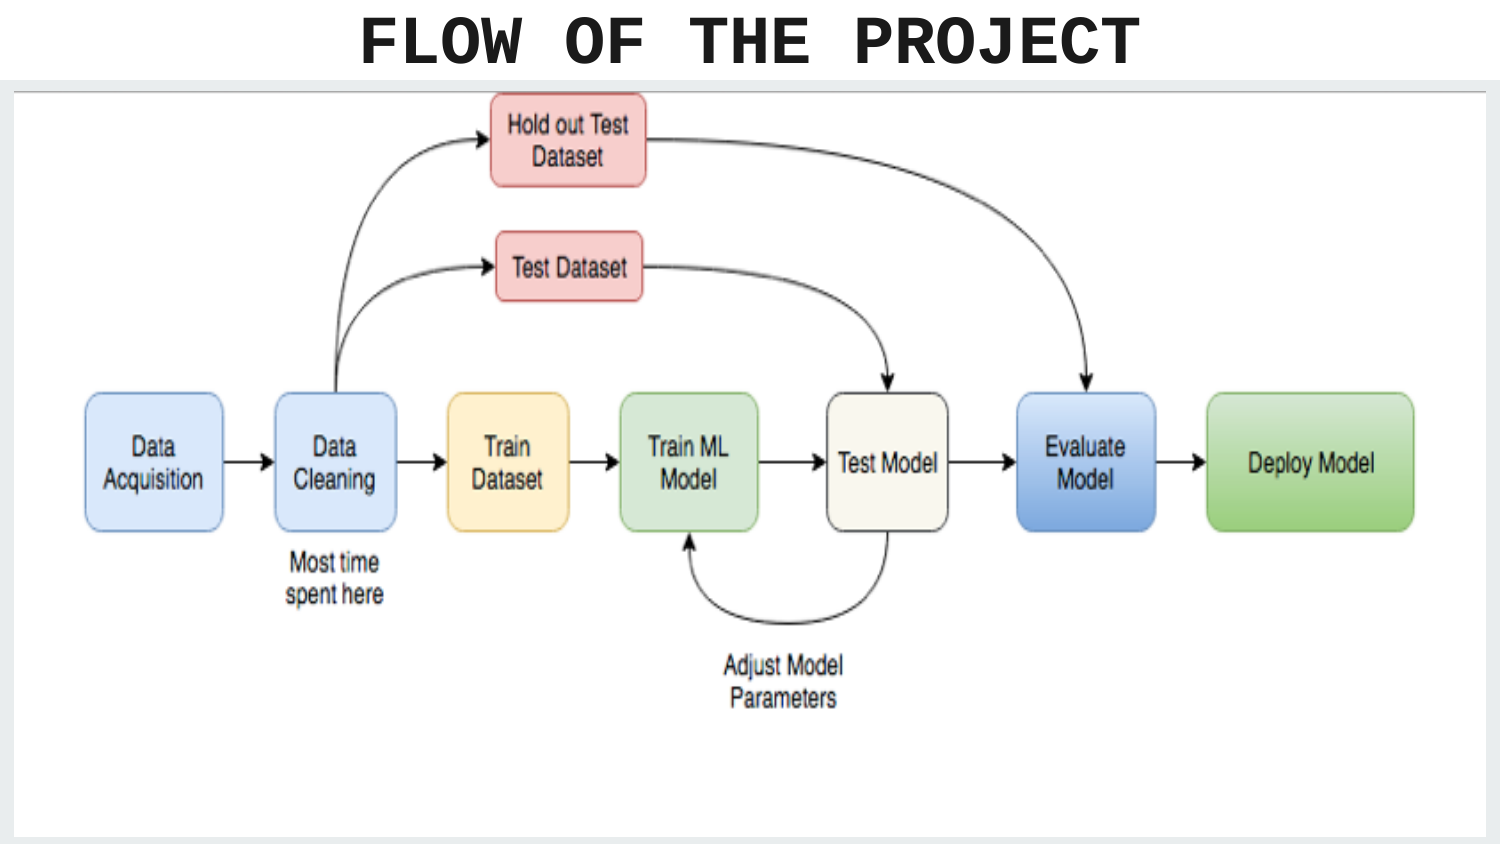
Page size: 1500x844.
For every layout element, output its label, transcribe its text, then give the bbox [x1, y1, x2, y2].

title FLOW OF THE PROJECT [4, 0, 1496, 59]
picture [14, 91, 1486, 837]
